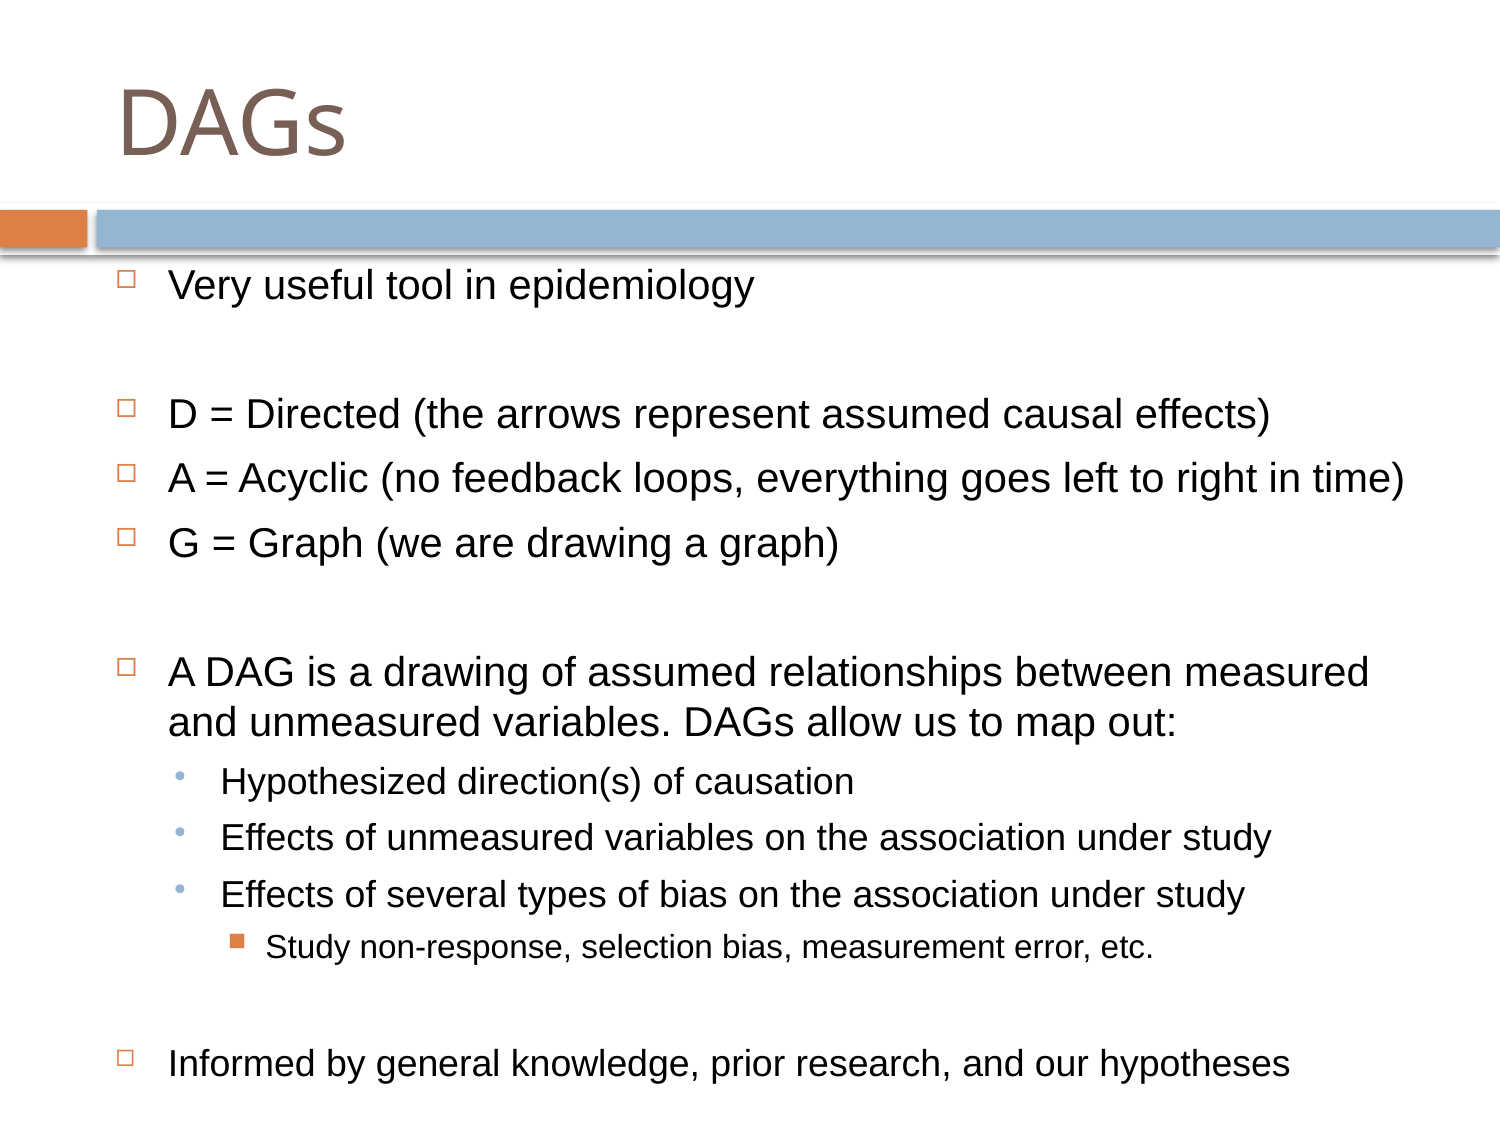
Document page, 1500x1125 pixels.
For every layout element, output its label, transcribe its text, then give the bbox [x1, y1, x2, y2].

title DAGs [100, 37, 1438, 200]
list Very useful tool in epidemiology D = Directed (the arrows represent assumed causal effects) A = Acyclic (no feedback loops, everything goes left to right in time) G = Graph (we are drawing a graph) A DAG is a drawing of assumed relationships between measured and unmeasured variables. DAGs allow us to map out: Hypothesized direction(s) of causation Effects of unmeasured variables on the association under study Effects of several types of bias on the association under study Study non-response, selection bias, measurement error, etc. Informed by general knowledge, prior research, and our hypotheses [100, 249, 1438, 988]
